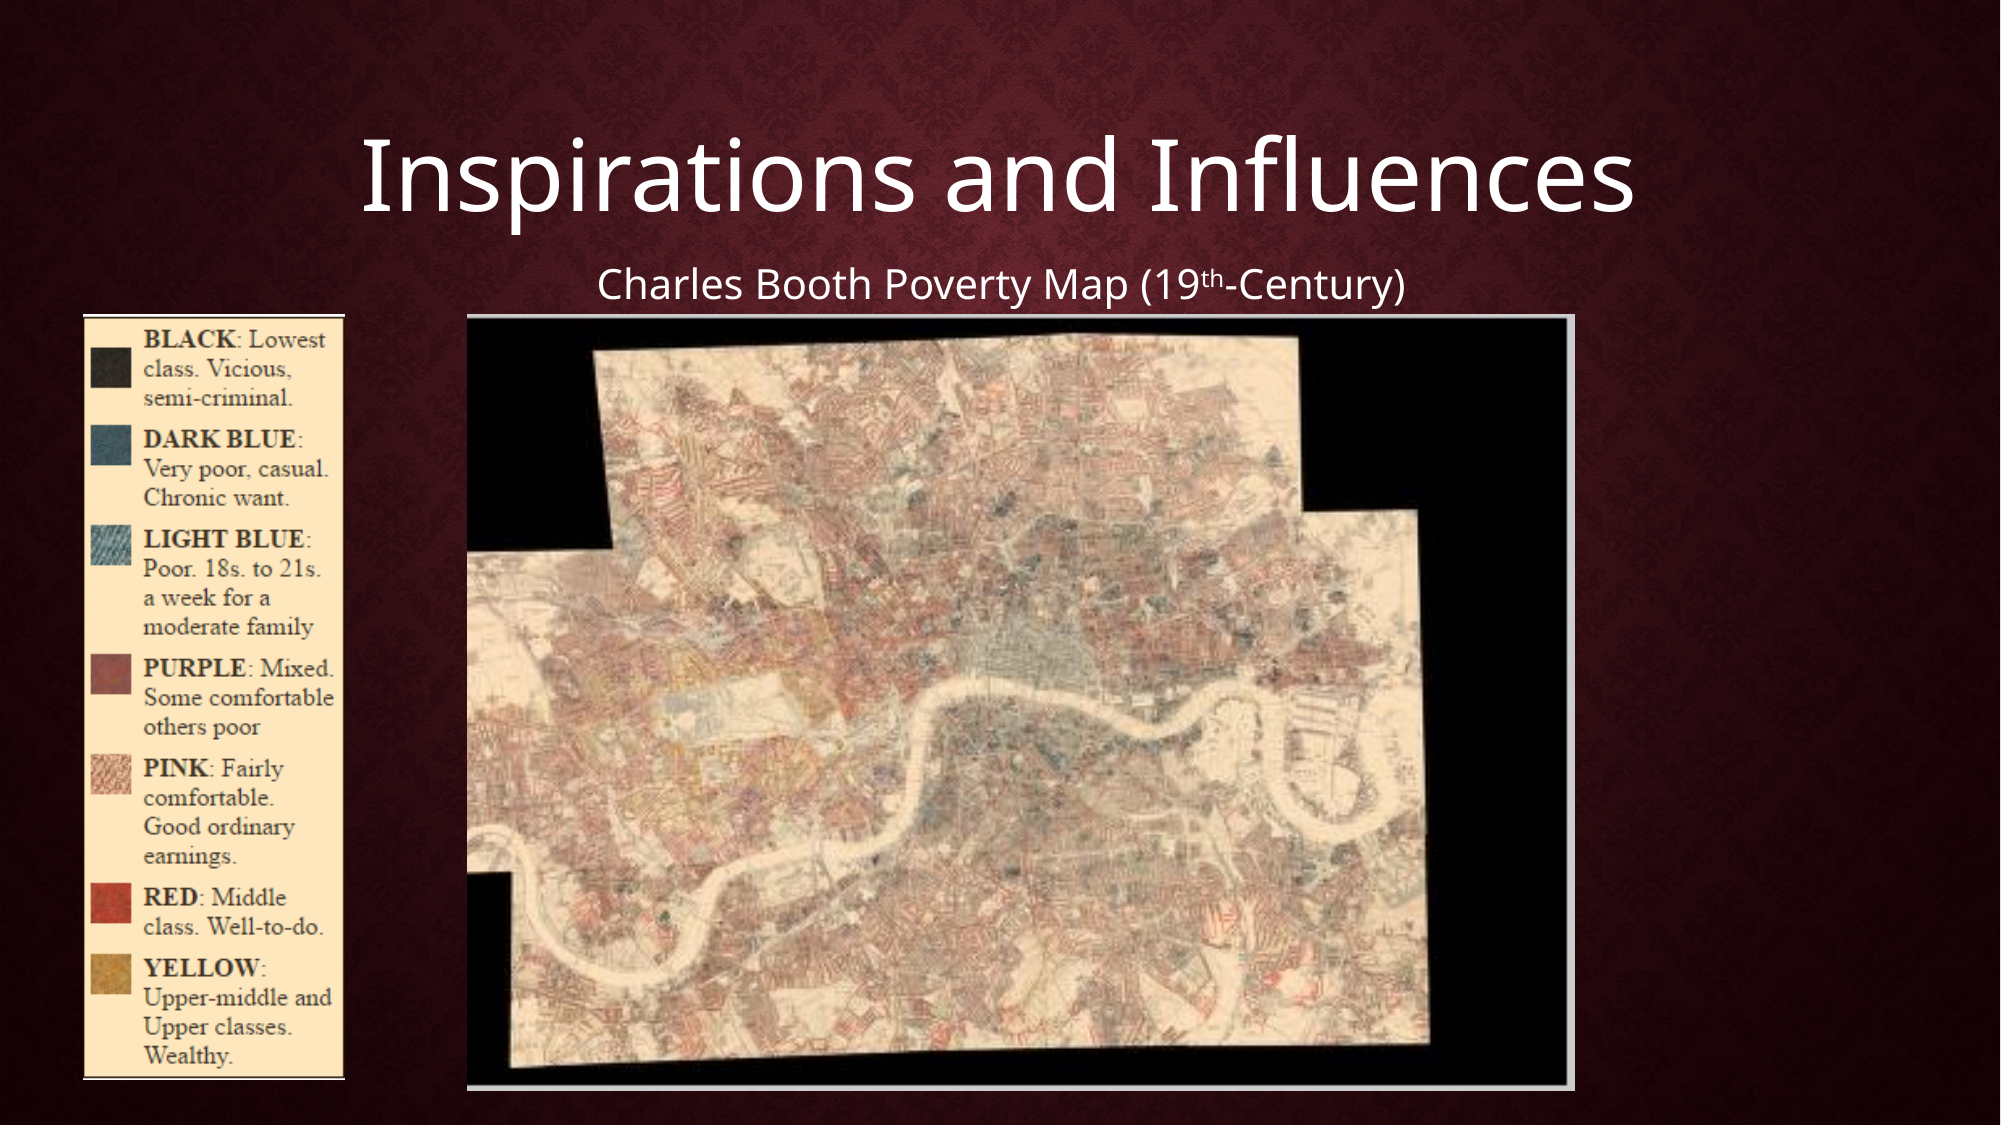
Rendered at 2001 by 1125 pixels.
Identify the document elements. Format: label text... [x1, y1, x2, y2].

picture [82, 313, 345, 1081]
picture [467, 313, 1575, 1092]
list Charles Booth Poverty Map (19th-Century) [151, 240, 1851, 847]
text_box Inspirations and Influences [151, 104, 1847, 240]
